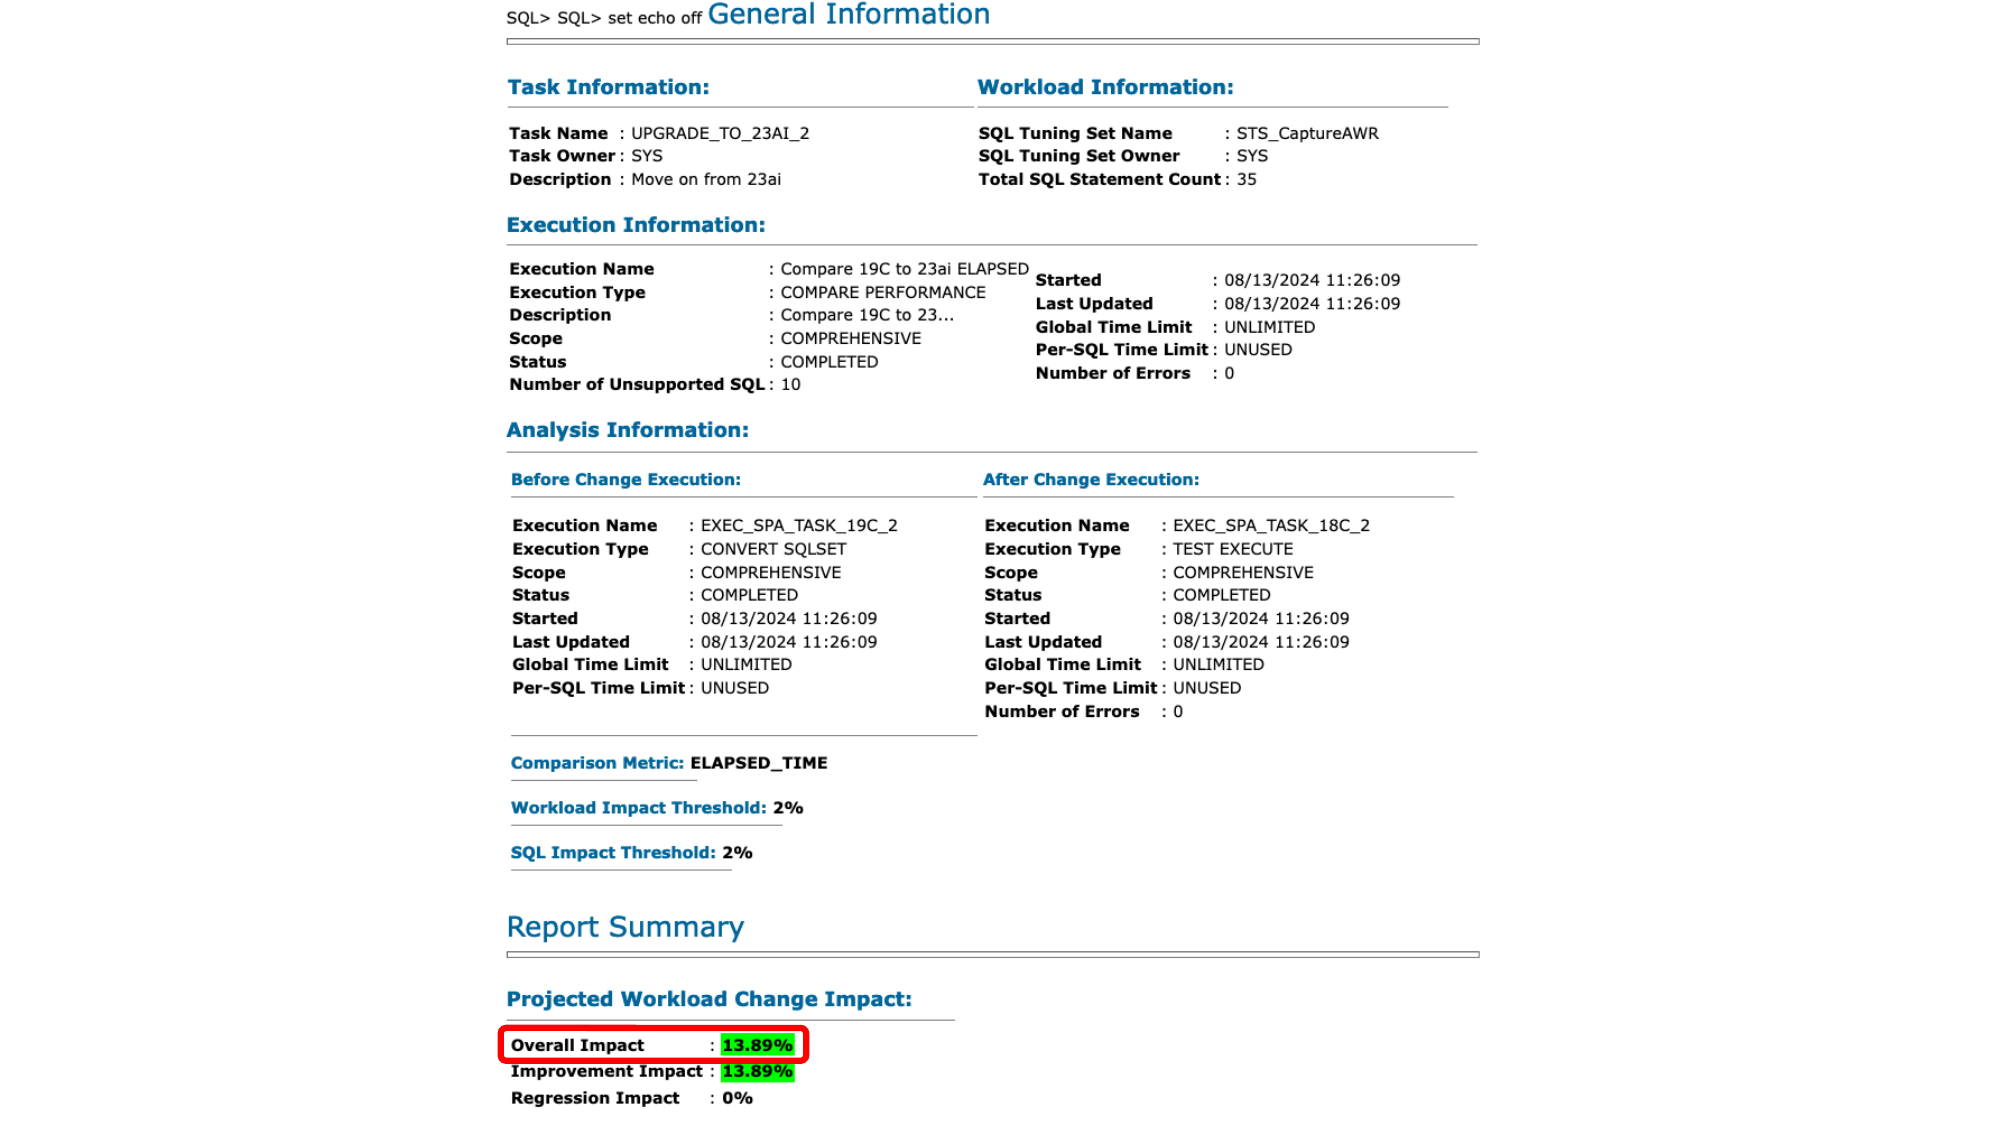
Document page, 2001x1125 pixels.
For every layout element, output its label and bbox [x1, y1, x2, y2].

picture [500, 0, 1500, 1125]
